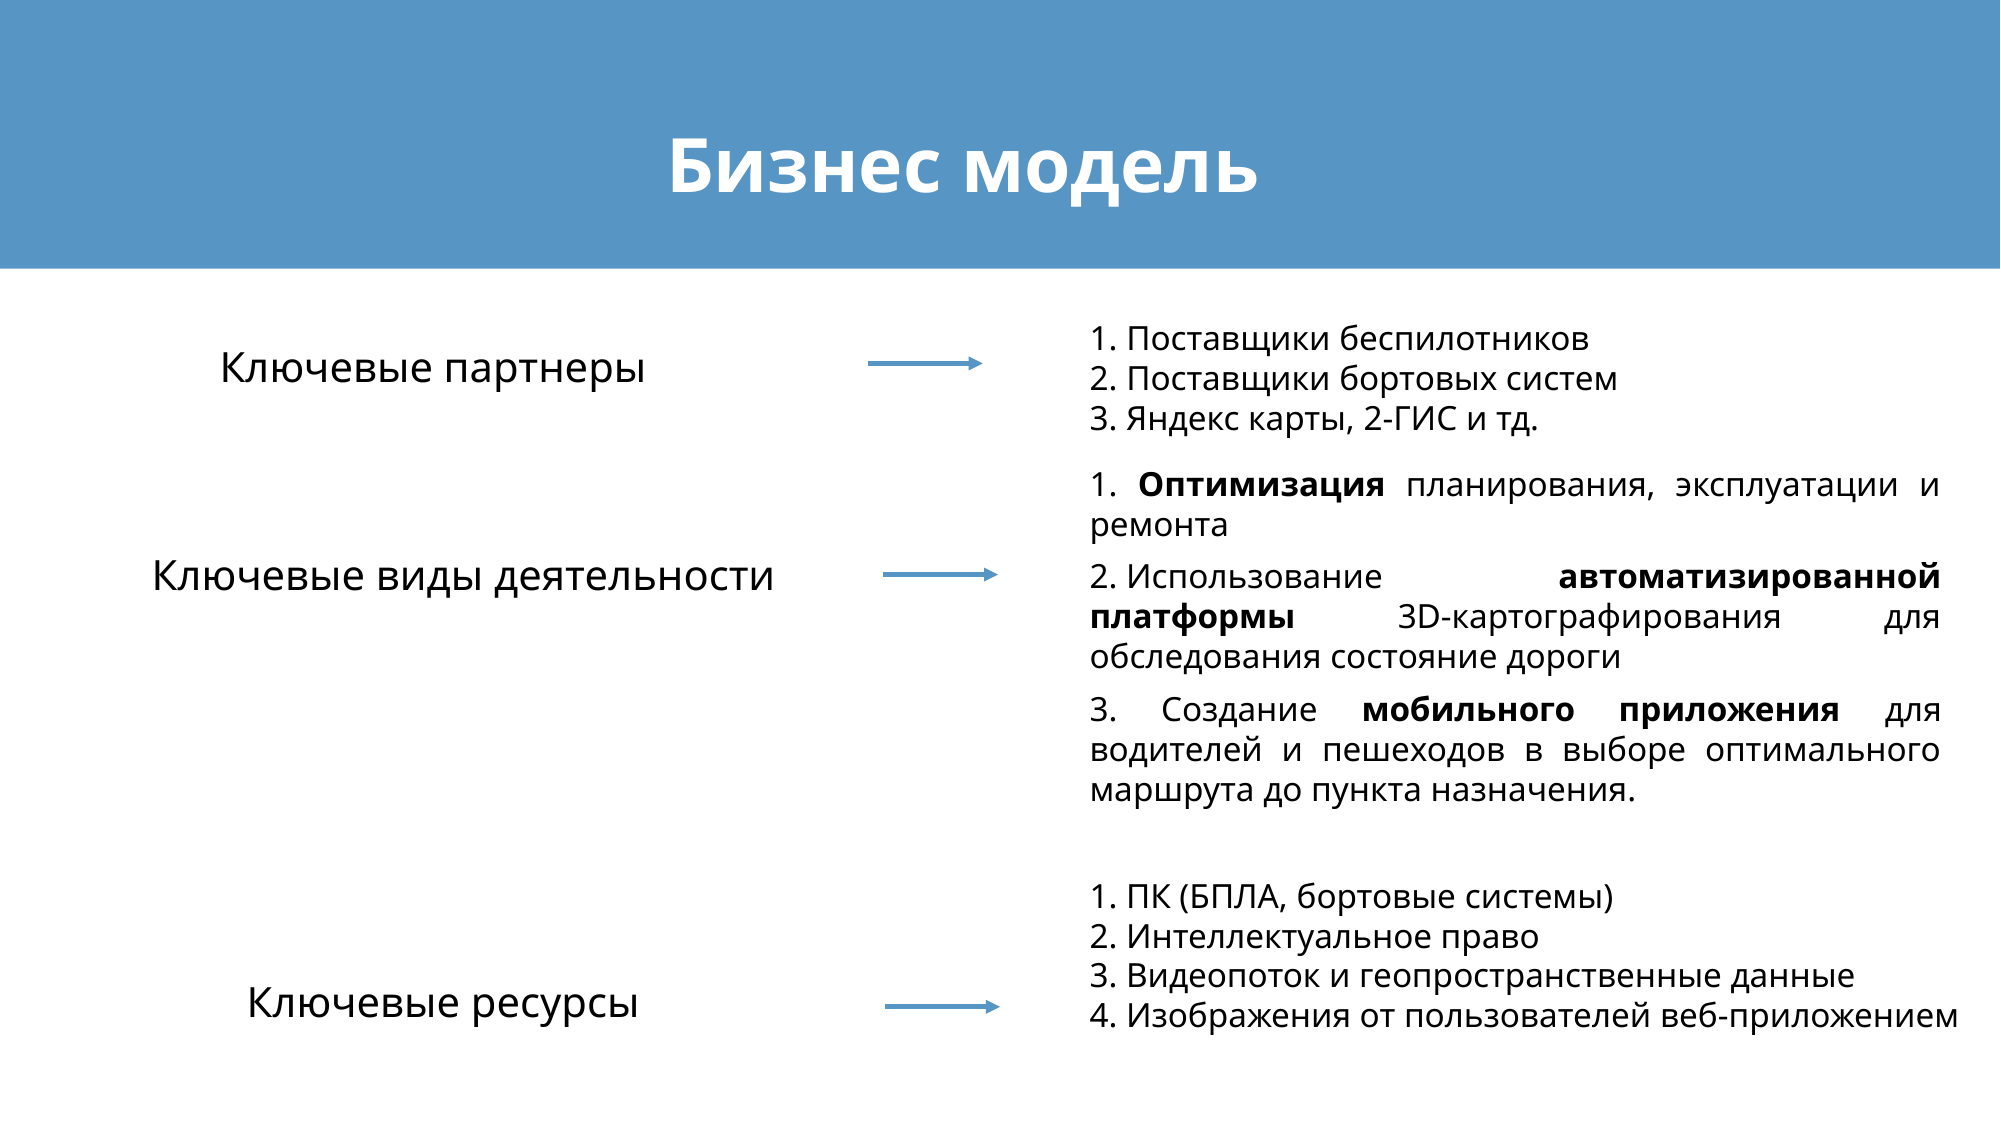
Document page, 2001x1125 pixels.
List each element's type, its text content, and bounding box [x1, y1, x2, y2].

text_box Ключевые ресурсы [231, 968, 739, 1034]
text_box 1. Поставщики беспилотников 2. Поставщики бортовых систем 3. Яндекс карты, 2-ГИС и тд. [1074, 309, 1789, 445]
text_box Ключевые партнеры [204, 333, 702, 399]
text_box 1. Оптимизация планирования, эксплуатации и ремонта 2. Использование автоматизированной платформы 3D-картографирования для обследования состояние дороги 3. Создание мобильного приложения для водителей и пешеходов в выборе оптимального маршрута до пункта назначения. [1074, 455, 1957, 816]
text_box 1. ПК (БПЛА, бортовые системы) 2. Интеллектуальное право 3. Видеопоток и геопространственные данные 4. Изображения от пользователей веб-приложением [1074, 867, 2000, 1042]
text_box [0, 0, 2000, 270]
title Бизнес модель [651, 67, 1349, 271]
text_box Ключевые виды деятельности [136, 540, 886, 606]
